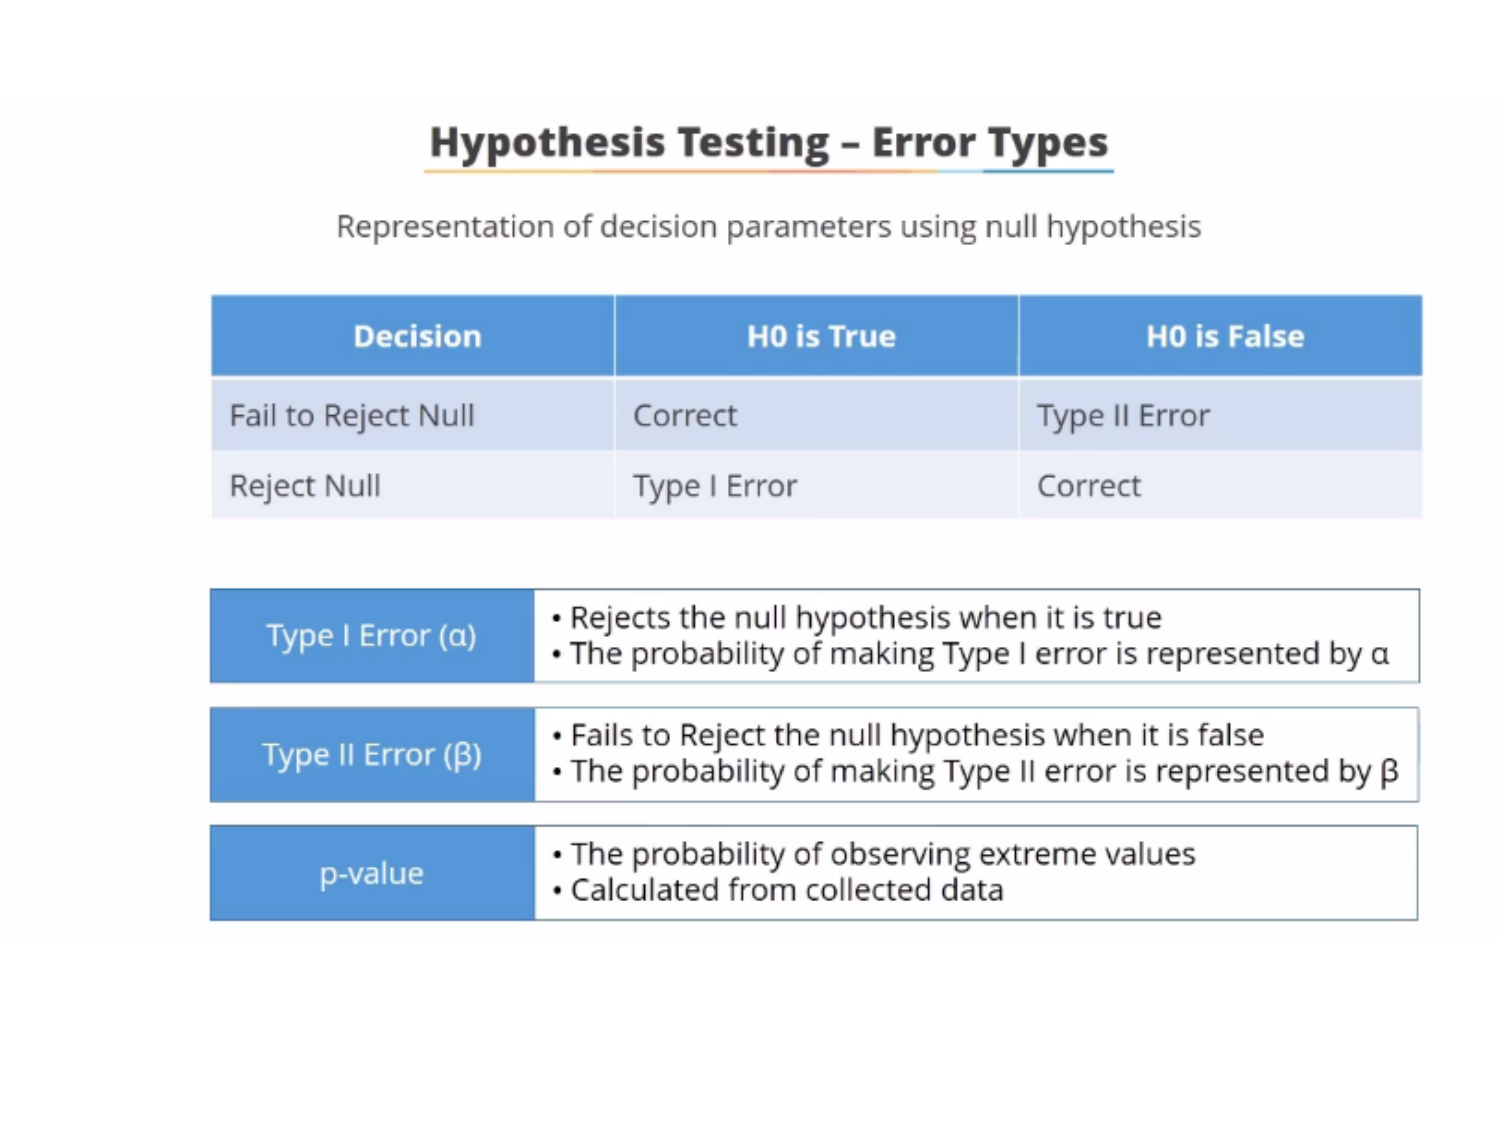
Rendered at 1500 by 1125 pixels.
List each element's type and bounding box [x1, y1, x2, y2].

picture [0, 99, 1500, 938]
